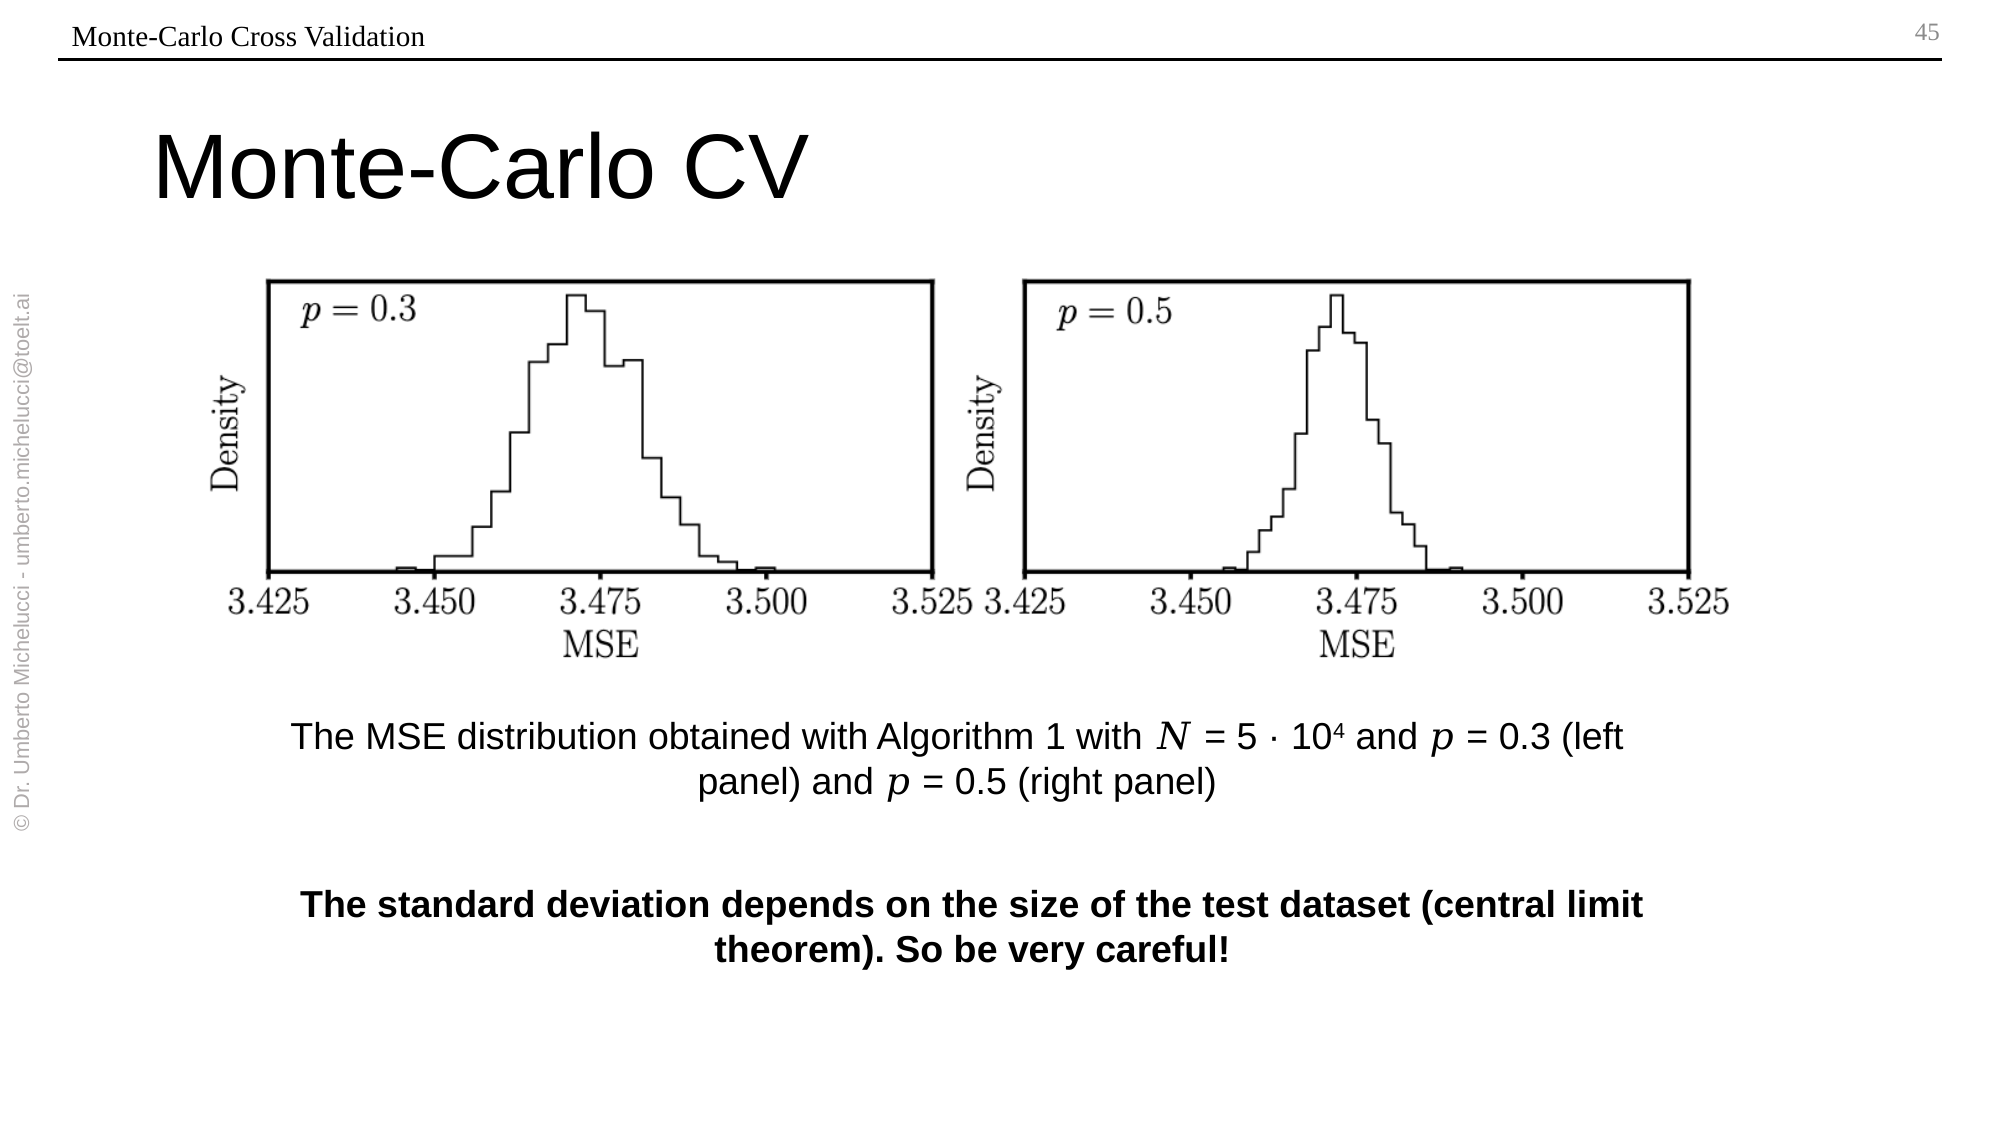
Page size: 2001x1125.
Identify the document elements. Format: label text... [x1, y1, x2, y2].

text_box The standard deviation depends on the size of the test dataset (central limit theorem). So be very careful! [228, 872, 1717, 978]
text_box © Dr. Umberto Michelucci - umberto.michelucci@toelt.ai [0, 238, 41, 888]
text_box The MSE distribution obtained with Algorithm 1 with 𝑁 = 5 · 104 and 𝑝 = 0.3 (left panel) and 𝑝 = 0.5 (right panel) [213, 704, 1702, 810]
title Monte-Carlo CV [137, 59, 1863, 278]
text_box Monte-Carlo Cross Validation [56, 9, 696, 60]
picture [137, 230, 1751, 687]
